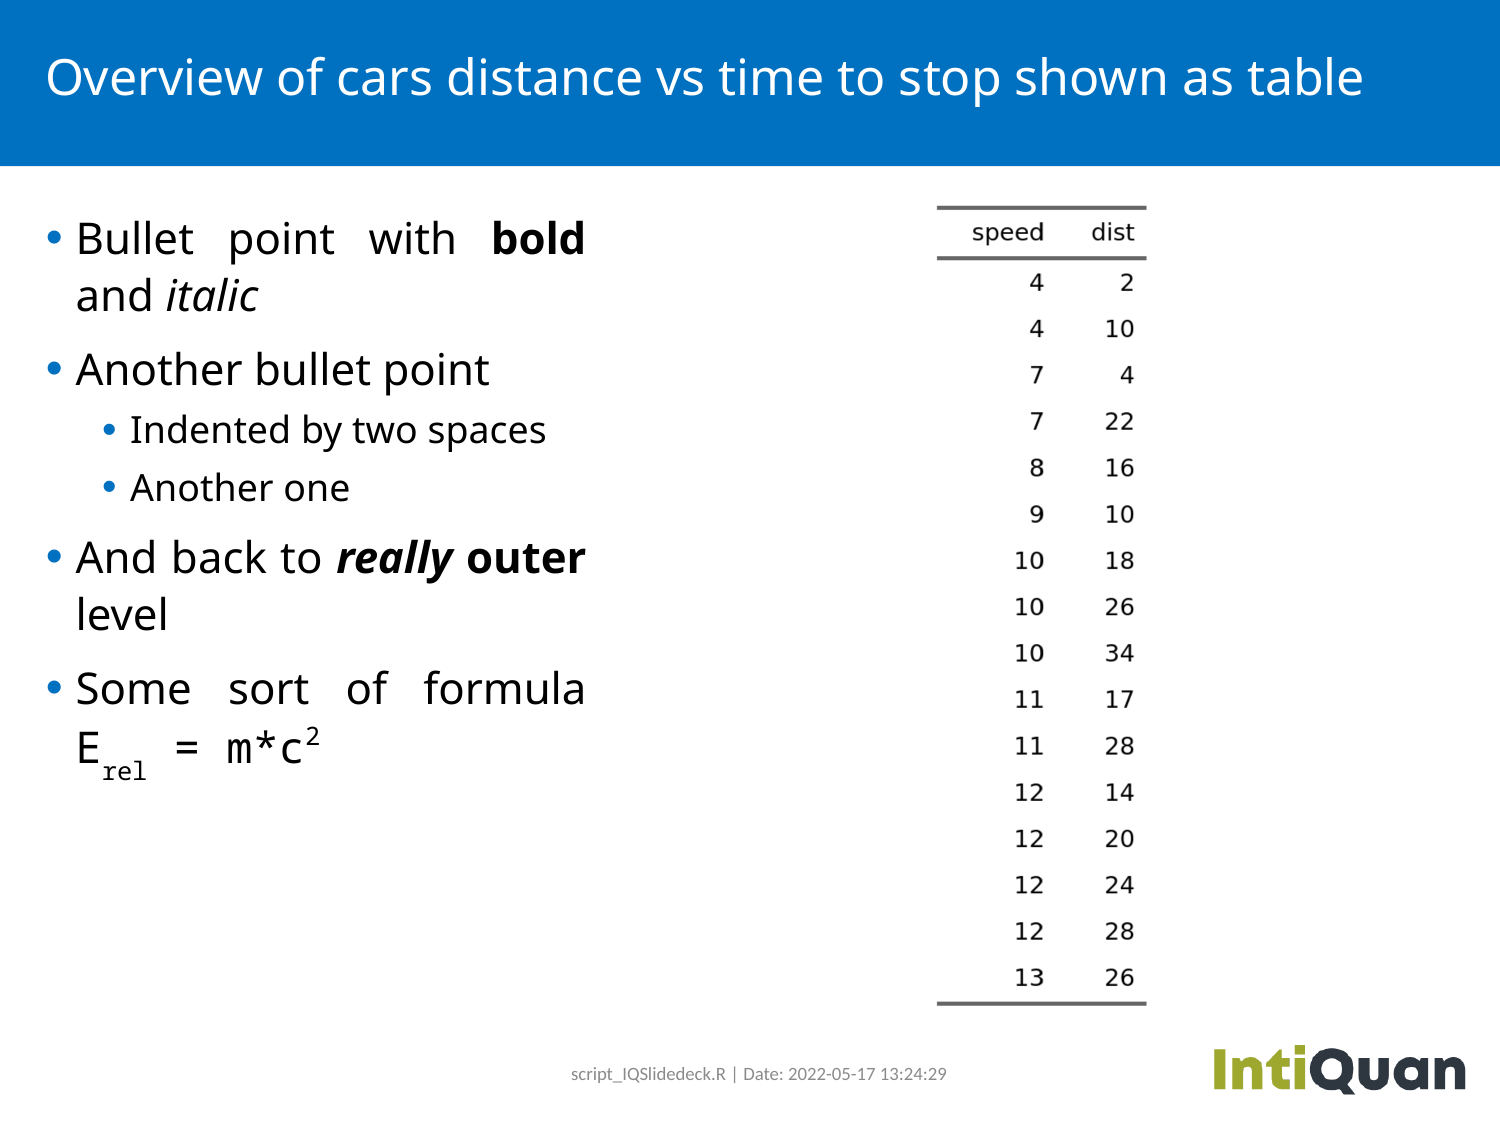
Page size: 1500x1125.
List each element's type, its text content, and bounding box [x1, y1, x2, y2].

footer script_IQSlidedeck.R | Date: 2022-05-17 13:24:29 [323, 1042, 1194, 1103]
title Overview of cars distance vs time to stop shown as table [0, 0, 1500, 167]
picture [1211, 1039, 1466, 1101]
list Bullet point with bold and italic Another bullet point Indented by two spaces Another one And back to really outer level Some sort of formula Erel = m*c2 [30, 197, 602, 1014]
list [618, 197, 1465, 1014]
